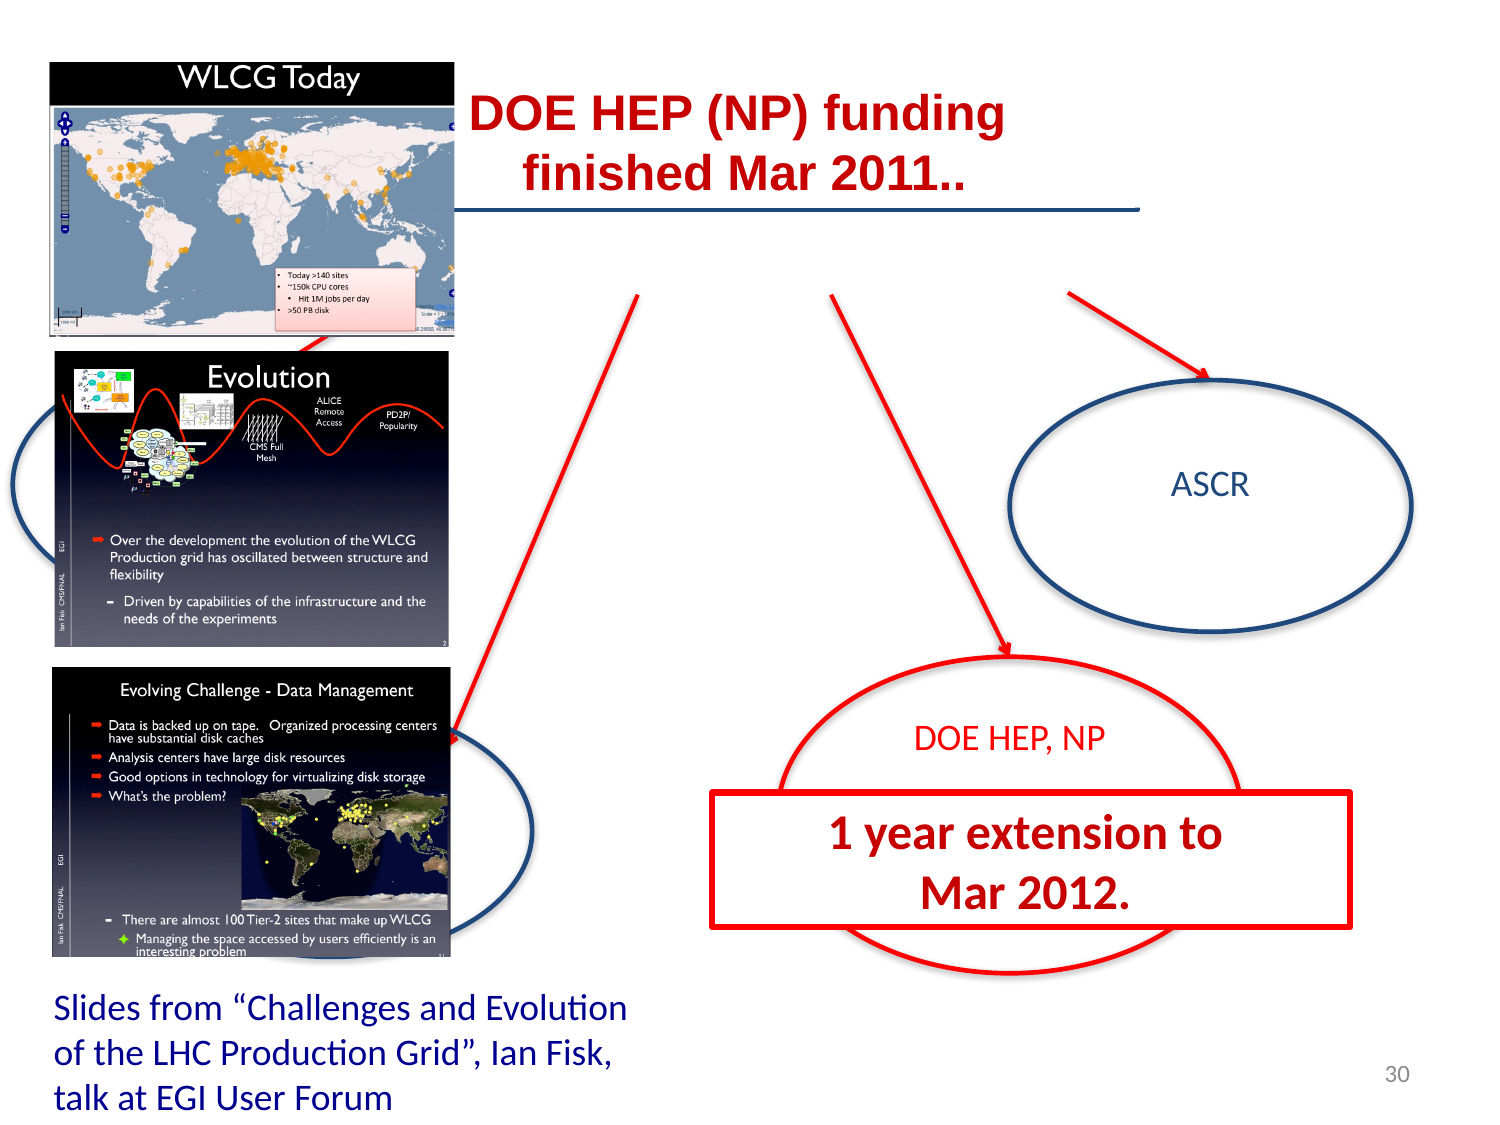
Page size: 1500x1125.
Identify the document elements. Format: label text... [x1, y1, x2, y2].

picture [50, 666, 453, 958]
slide_number 30 [1074, 1042, 1425, 1103]
text_box [457, 755, 533, 931]
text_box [1067, 292, 1211, 381]
text_box Slides from “Challenges and Evolution of the LHC Production Grid”, Ian Fisk, talk at EGI User Forum [38, 975, 675, 1125]
text_box [779, 656, 1241, 792]
text_box 1 year extension to Mar 2012. [712, 792, 1350, 928]
text_box [1015, 379, 1413, 633]
text_box [11, 411, 49, 558]
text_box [255, 345, 389, 350]
picture [48, 61, 455, 337]
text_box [446, 294, 639, 748]
picture [54, 351, 449, 647]
text_box DOE HEP (NP) funding finished Mar 2011.. [459, 72, 1233, 208]
text_box DOE HEP, NP [898, 705, 1121, 765]
text_box ASCR [1155, 451, 1265, 511]
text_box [830, 294, 1010, 657]
text_box [845, 928, 1174, 975]
